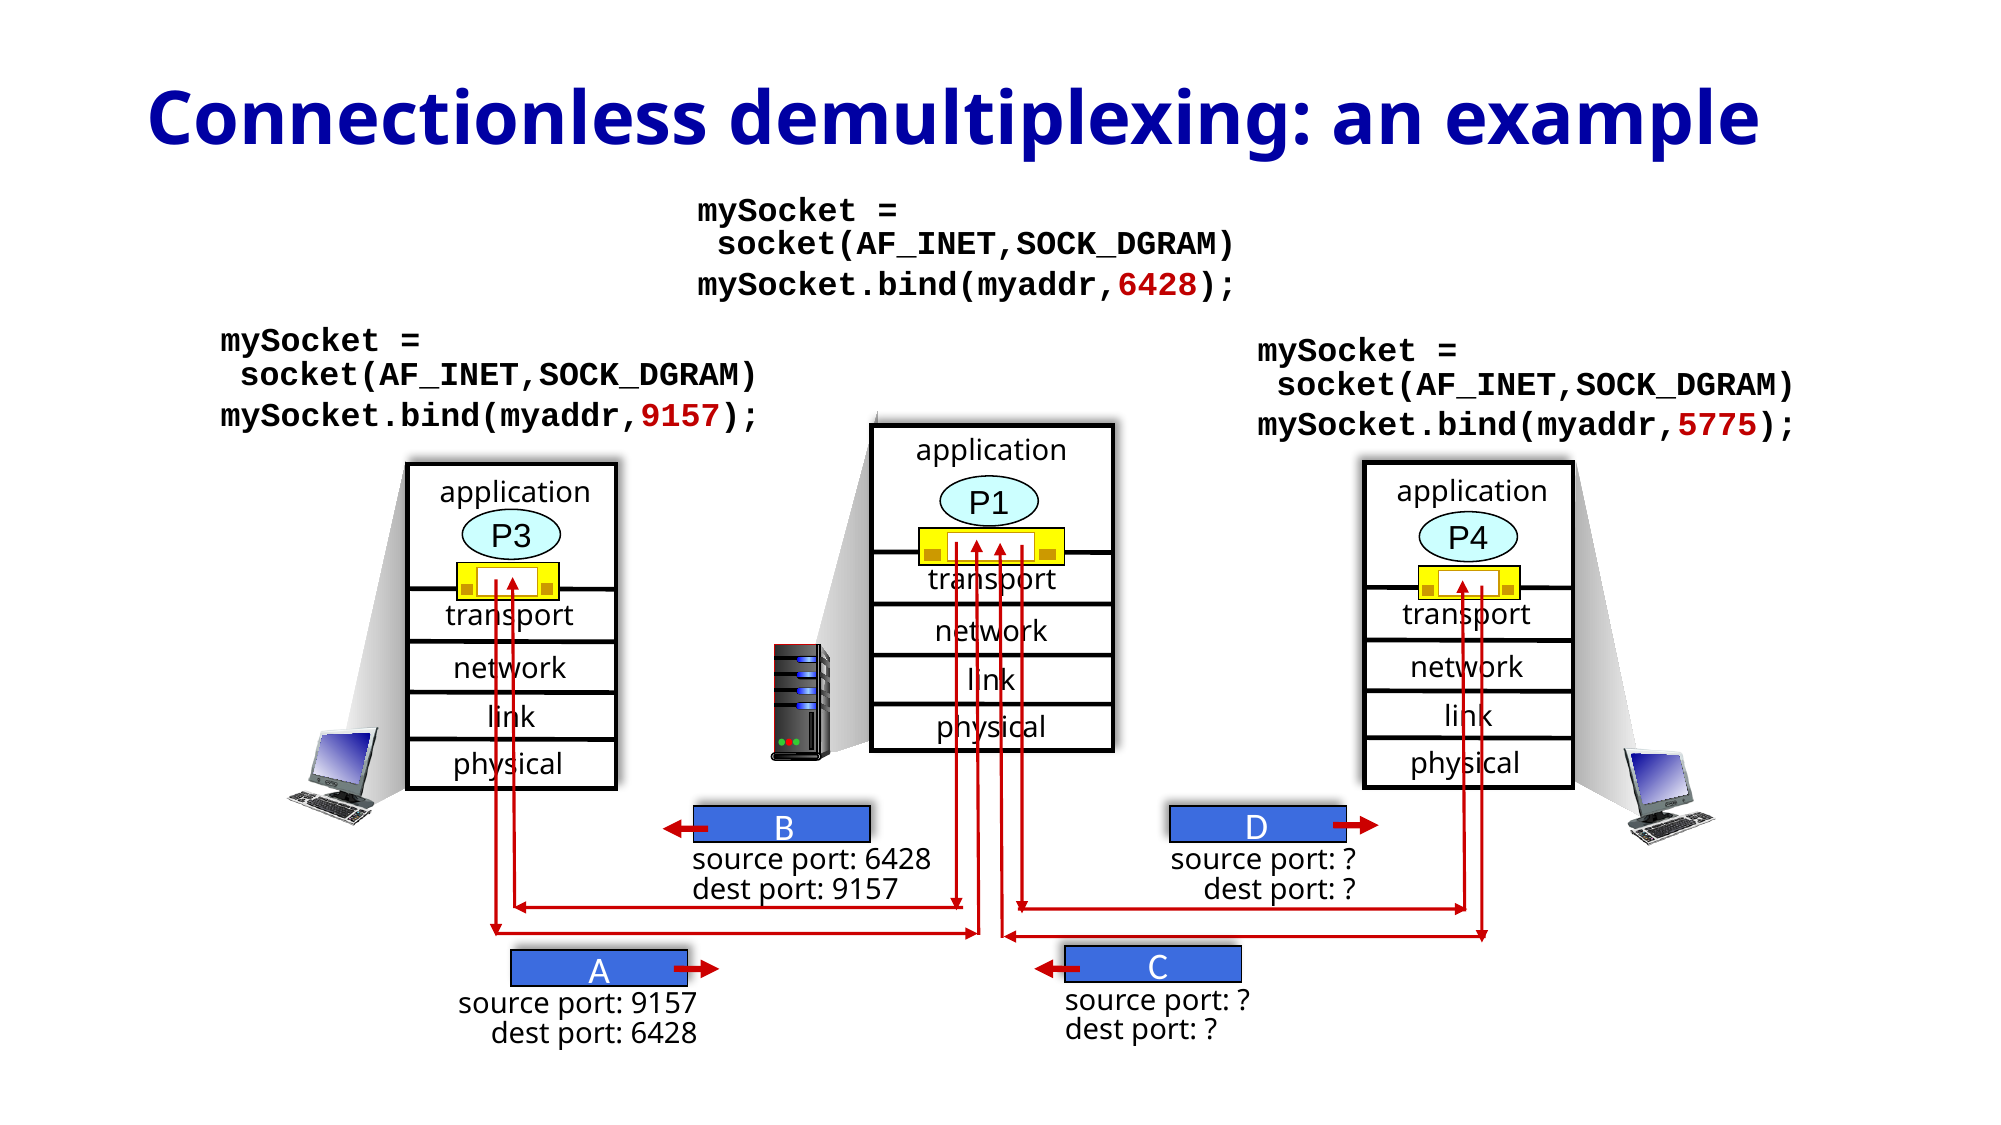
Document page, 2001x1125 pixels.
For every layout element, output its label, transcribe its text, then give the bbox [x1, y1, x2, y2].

text_box transport [977, 566, 1000, 601]
text_box transport [957, 566, 976, 601]
text_box D [1230, 794, 1283, 806]
text_box [871, 425, 1114, 751]
text_box link [883, 656, 956, 704]
text_box [1575, 485, 1635, 806]
text_box [407, 516, 617, 585]
text_box link [497, 693, 513, 741]
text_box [447, 949, 720, 1058]
text_box physical [400, 734, 495, 788]
text_box network [957, 601, 977, 655]
text_box [1003, 930, 1059, 943]
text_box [1158, 806, 1379, 914]
text_box link [957, 656, 977, 704]
text_box application [1364, 485, 1581, 515]
text_box physical [1002, 705, 1021, 751]
text_box application [407, 476, 624, 516]
text_box network [401, 638, 495, 693]
text_box transport [1482, 584, 1575, 637]
text_box A [573, 938, 625, 949]
title Connectionless demultiplexing: an example [131, 47, 1952, 195]
text_box transport [1358, 584, 1462, 637]
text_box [457, 562, 559, 600]
text_box [1475, 600, 1489, 936]
text_box transport [884, 549, 956, 601]
text_box physical [514, 741, 617, 788]
text_box transport [1001, 566, 1021, 601]
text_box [662, 806, 943, 914]
text_box network [1358, 637, 1463, 691]
text_box link [1360, 691, 1463, 740]
text_box link [978, 656, 1000, 704]
text_box physical [1357, 732, 1463, 787]
text_box physical [1483, 740, 1574, 787]
text_box link [1482, 686, 1577, 740]
text_box mySocket = socket(AF_INET,SOCK_DGRAM) mySocket.bind(myaddr,9157); [205, 317, 847, 476]
text_box P1 [940, 475, 1039, 526]
text_box physical [1464, 740, 1481, 787]
text_box P4 [1419, 511, 1518, 562]
text_box physical [978, 705, 1001, 751]
text_box B [759, 795, 810, 806]
text_box link [514, 687, 620, 741]
text_box [950, 566, 963, 907]
text_box [347, 476, 405, 801]
text_box network [514, 638, 618, 693]
text_box transport [513, 585, 618, 638]
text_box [1418, 566, 1521, 600]
text_box [815, 444, 869, 753]
text_box physical [883, 705, 956, 751]
text_box network [1023, 601, 1100, 655]
text_box transport [1023, 549, 1101, 603]
text_box [515, 901, 662, 914]
text_box transport [497, 601, 512, 638]
text_box network [1464, 637, 1481, 691]
text_box link [403, 693, 495, 741]
text_box transport [401, 585, 495, 638]
text_box physical [957, 705, 977, 751]
text_box [495, 927, 978, 940]
text_box network [883, 601, 956, 655]
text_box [919, 527, 1065, 566]
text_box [1620, 743, 1738, 854]
text_box link [1023, 656, 1100, 704]
text_box application [883, 420, 1100, 474]
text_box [771, 644, 831, 760]
text_box network [1001, 601, 1021, 655]
text_box C [1133, 934, 1184, 946]
text_box physical [497, 741, 513, 788]
text_box mySocket = socket(AF_INET,SOCK_DGRAM) mySocket.bind(myaddr,6428); [682, 195, 1324, 345]
text_box [1015, 566, 1029, 908]
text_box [264, 722, 381, 833]
text_box P3 [462, 509, 561, 560]
text_box network [1482, 637, 1575, 691]
text_box physical [1023, 705, 1100, 751]
text_box link [1464, 691, 1481, 740]
text_box transport [1463, 600, 1481, 637]
text_box [1364, 515, 1573, 584]
text_box mySocket = socket(AF_INET,SOCK_DGRAM) mySocket.bind(myaddr,5775); [1242, 326, 1884, 485]
text_box network [978, 601, 1000, 655]
text_box link [1001, 656, 1021, 704]
text_box [489, 600, 503, 937]
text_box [1034, 946, 1263, 1054]
text_box [1379, 902, 1468, 916]
text_box network [497, 638, 513, 693]
